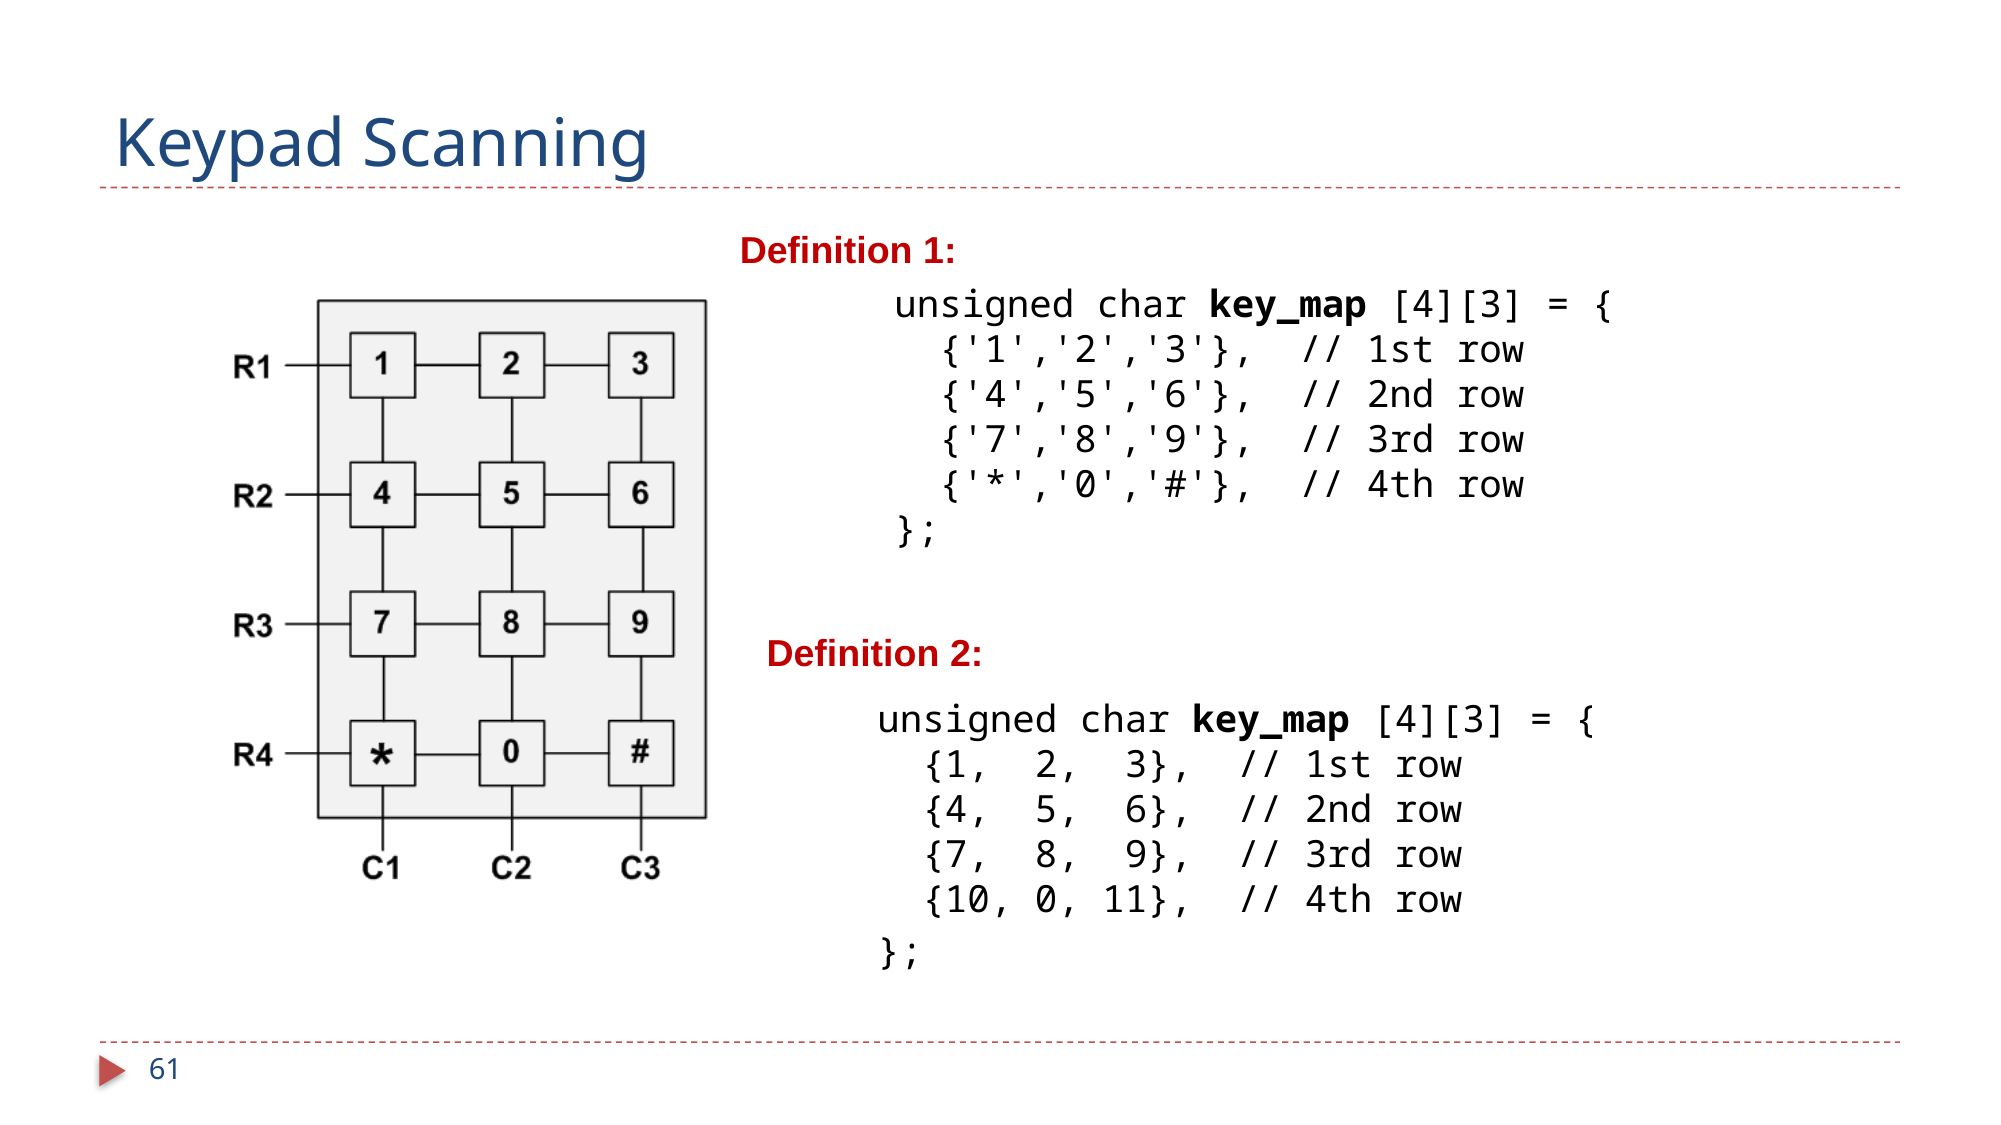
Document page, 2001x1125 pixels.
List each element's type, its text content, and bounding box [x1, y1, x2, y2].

text_box unsigned char key_map [4][3] = { {'1','2','3'}, // 1st row {'4','5','6'}, // 2nd row {'7','8','9'}, // 3rd row {'*','0','#'}, // 4th row }; [879, 272, 1880, 558]
text_box unsigned char key_map [4][3] = { {1, 2, 3}, // 1st row {4, 5, 6}, // 2nd row {7, 8, 9}, // 3rd row {10, 0, 11}, // 4th row }; [862, 687, 1863, 979]
slide_number 61 [133, 1042, 568, 1103]
title Keypad Scanning [99, 24, 1900, 188]
text_box Definition 1: [725, 218, 972, 278]
picture [232, 299, 709, 890]
text_box Definition 2: [751, 621, 999, 681]
